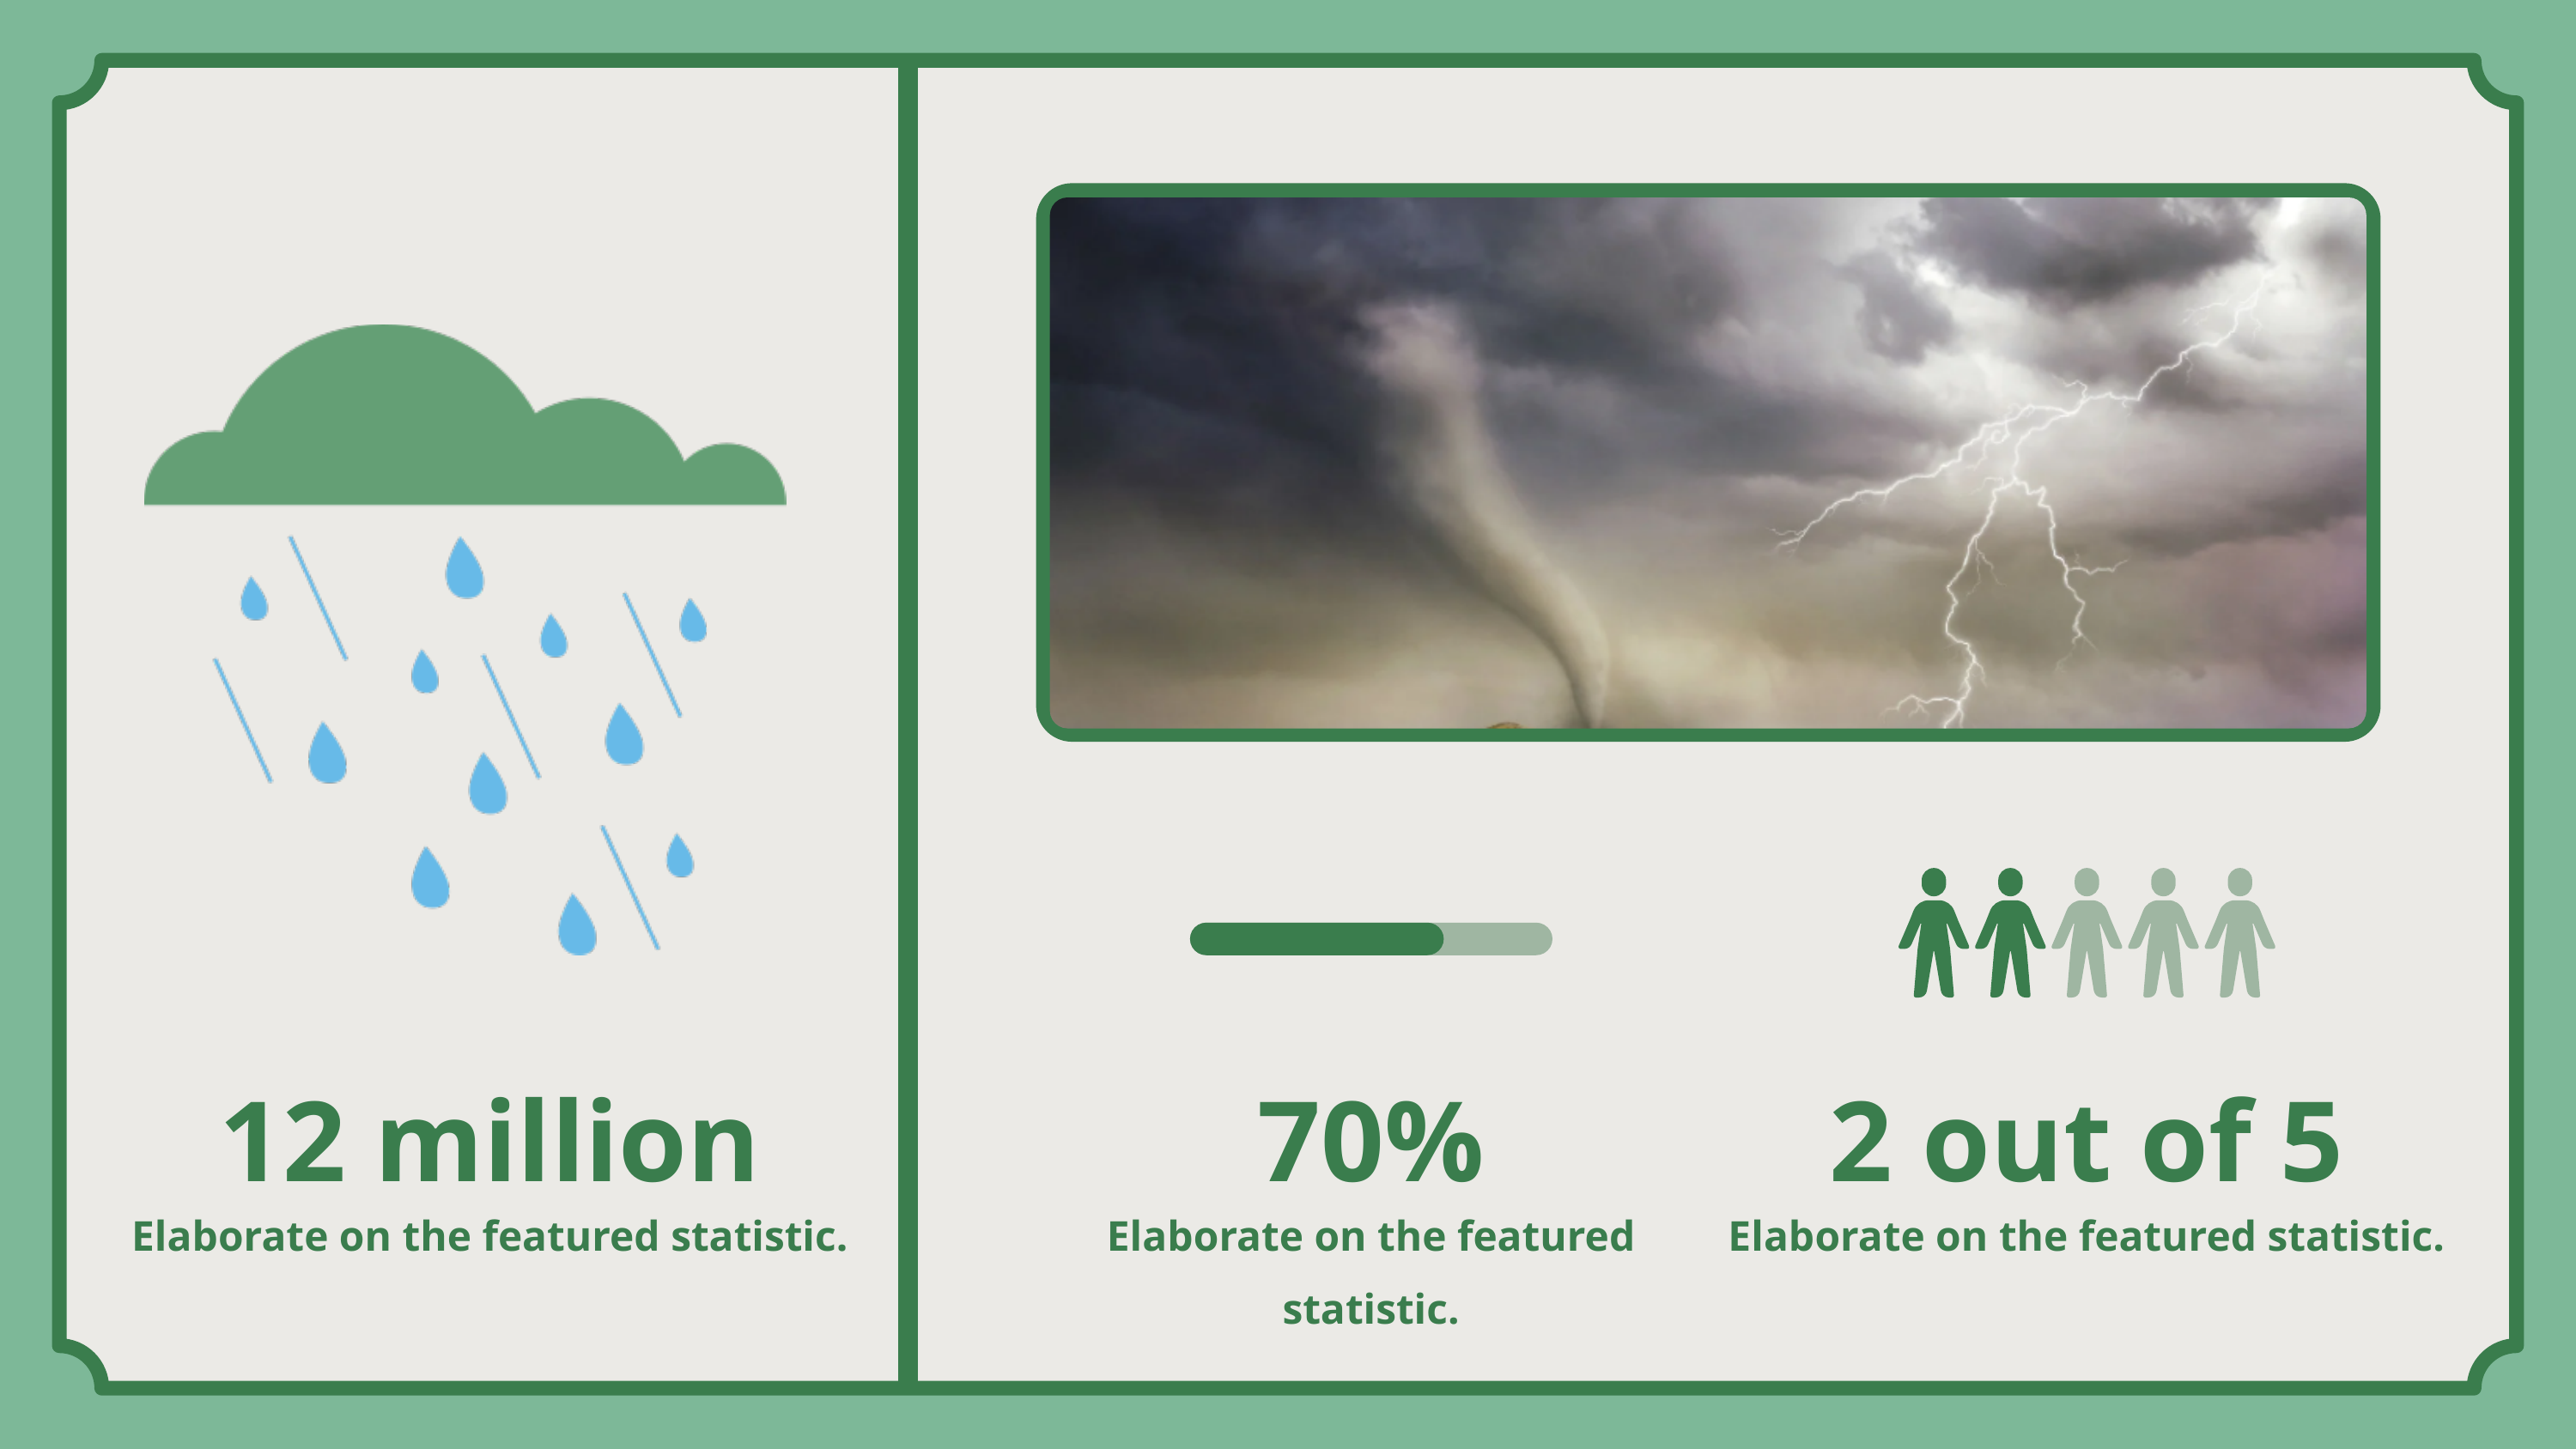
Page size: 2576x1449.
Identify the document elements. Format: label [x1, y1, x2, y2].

picture [144, 324, 787, 955]
text_box [994, 1040, 1700, 1238]
text_box [105, 1040, 876, 1238]
text_box [1042, 149, 2374, 735]
text_box [1188, 922, 1554, 956]
picture [1049, 197, 2367, 729]
text_box [1701, 1040, 2473, 1238]
text_box [1898, 867, 2276, 998]
text_box [58, 39, 2517, 1389]
